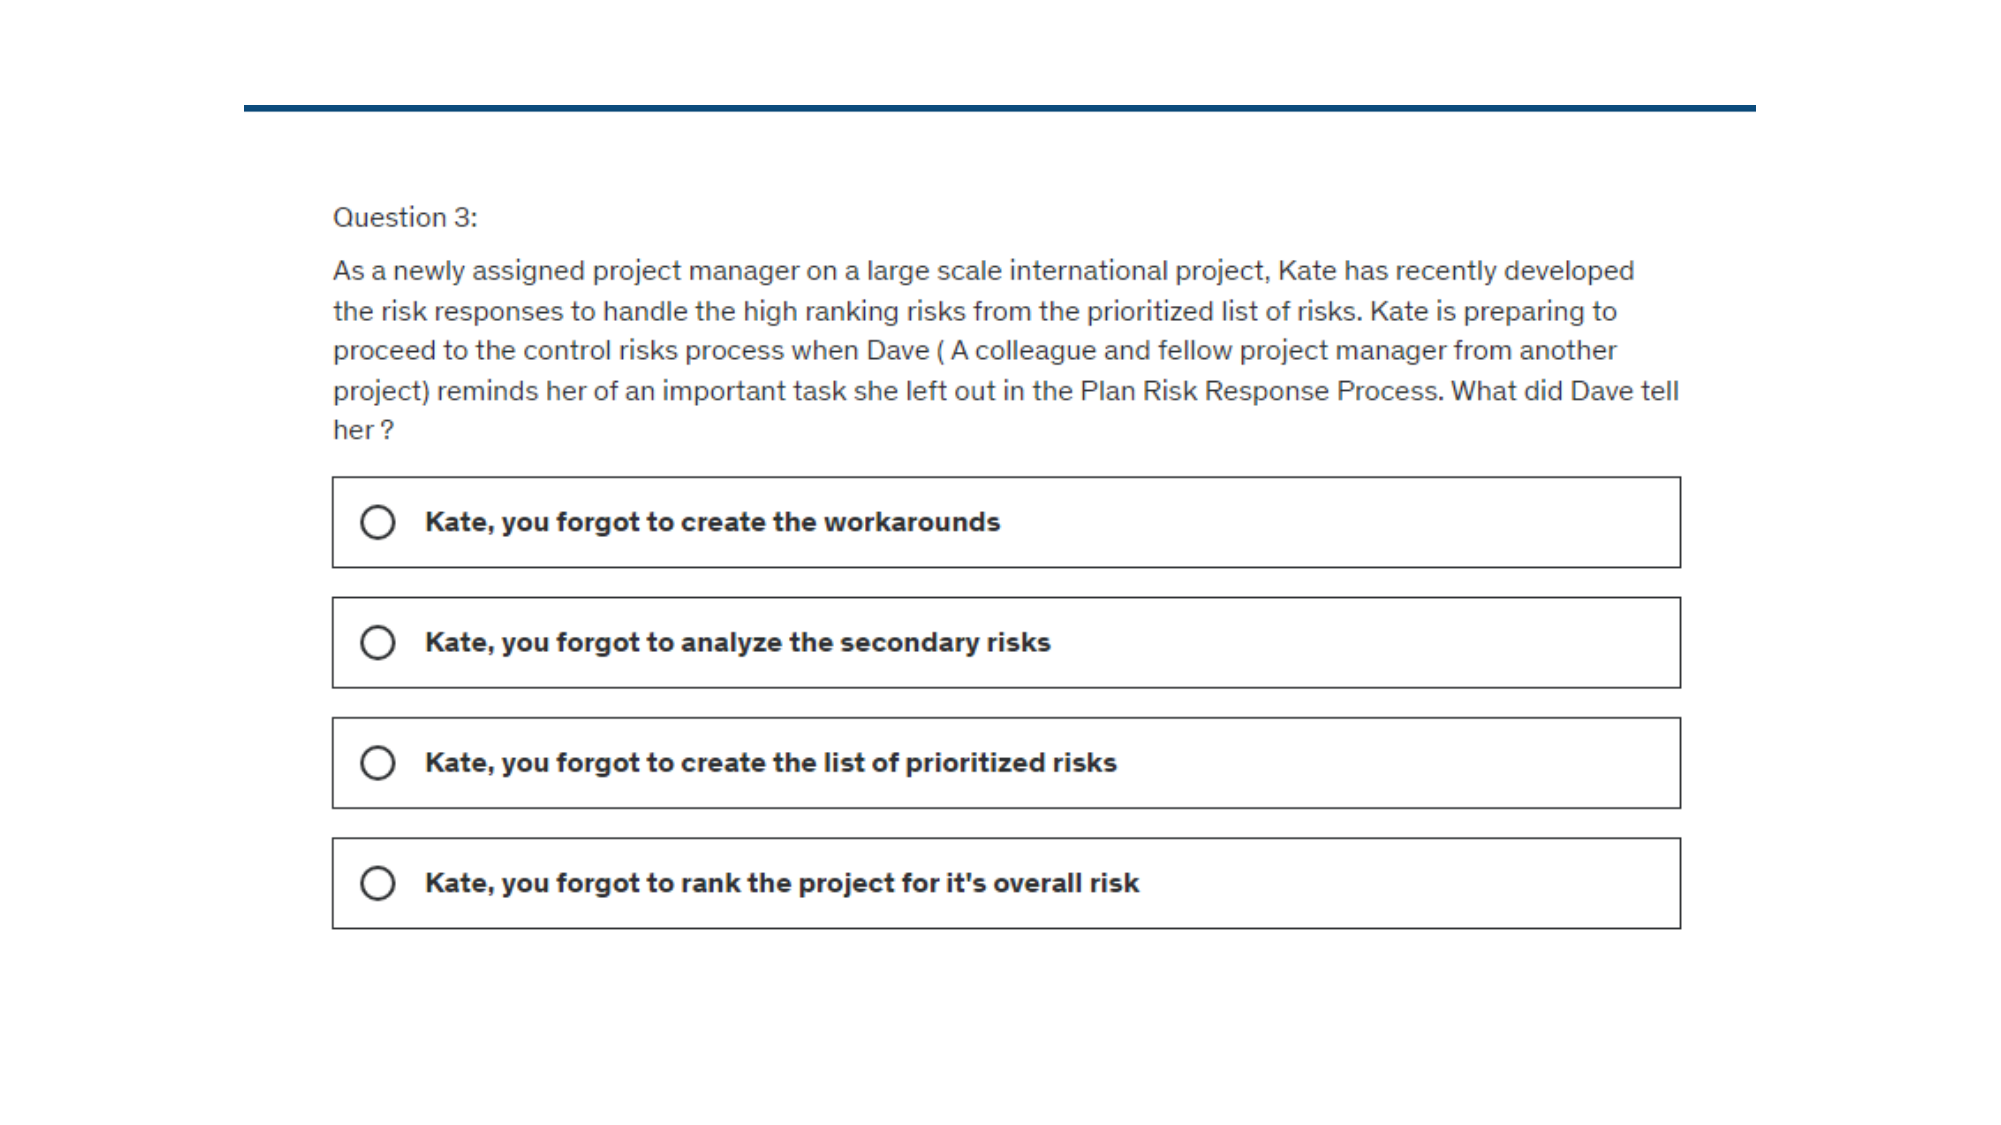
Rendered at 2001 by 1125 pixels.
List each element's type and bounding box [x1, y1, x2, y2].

list [244, 104, 1756, 1020]
